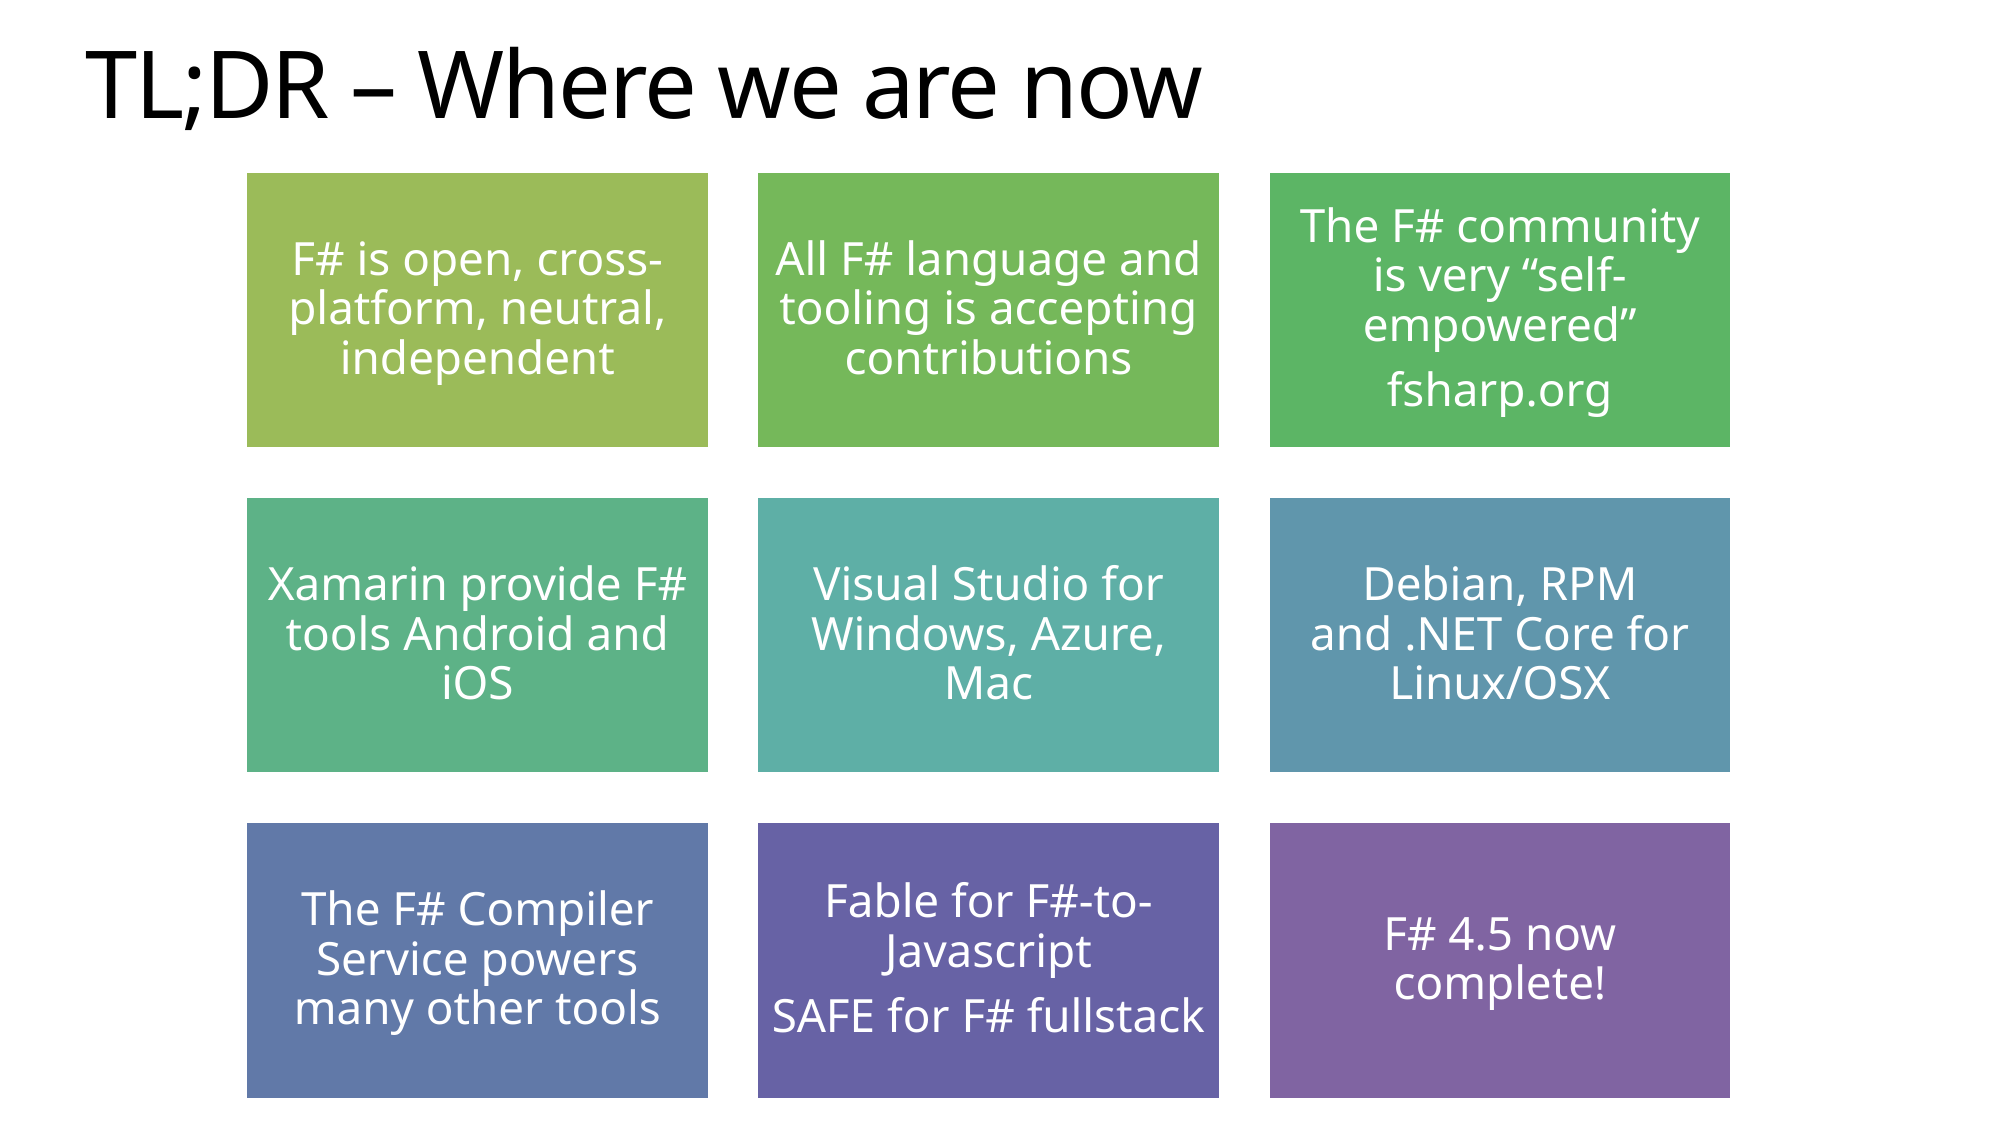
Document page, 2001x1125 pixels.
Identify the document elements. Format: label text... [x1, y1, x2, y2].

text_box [151, 170, 1826, 1101]
title TL;DR – Where we are now [85, 37, 1915, 140]
